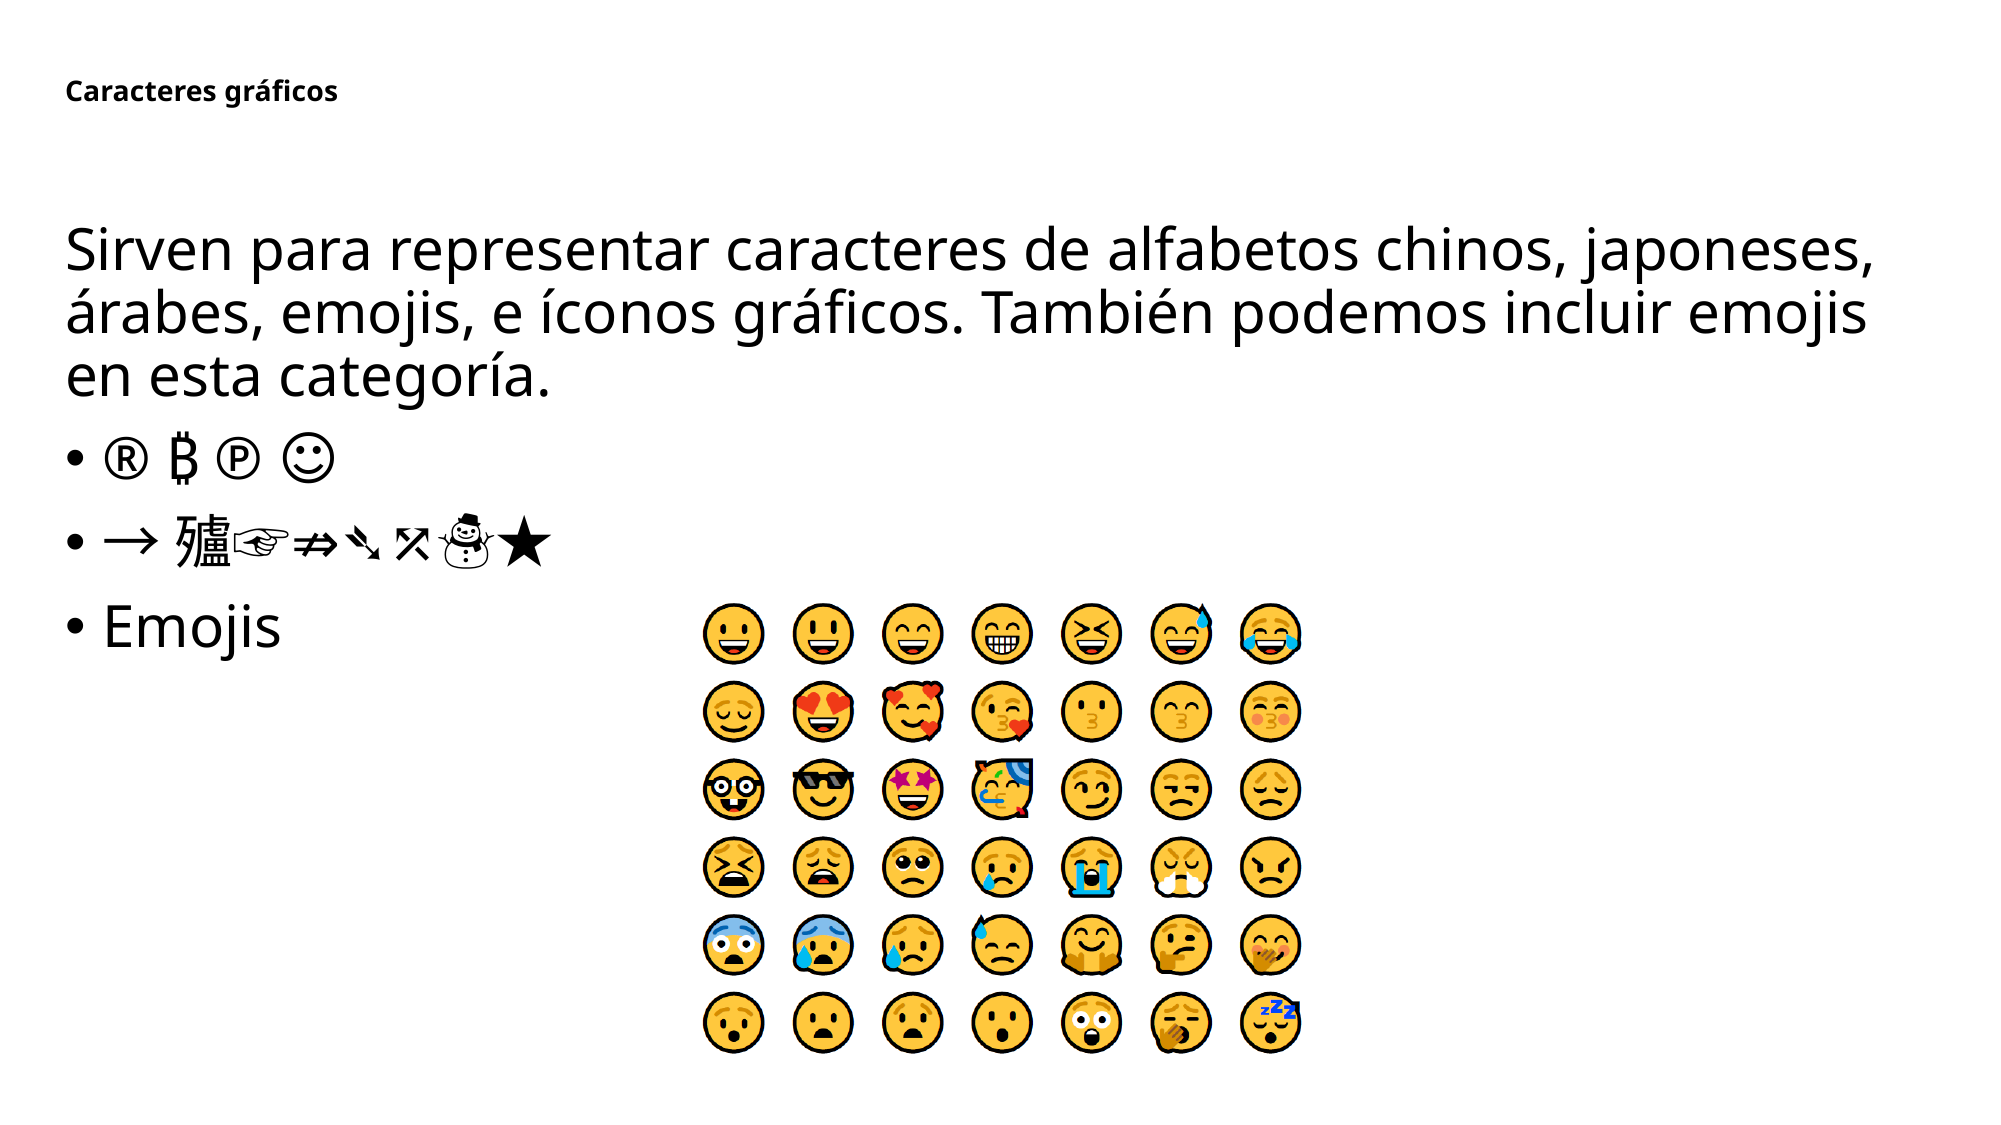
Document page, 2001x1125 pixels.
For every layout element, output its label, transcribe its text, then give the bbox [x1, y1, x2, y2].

title Caracteres gráficos [50, 37, 1950, 150]
picture [680, 592, 1320, 1060]
list Sirven para representar caracteres de alfabetos chinos, japoneses, árabes, emojis, e íconos gráficos. También podemos incluir emojis en esta categoría. ® ₿ ℗ ☺ →㱺☞⇏➴⤱☃★ Emojis [50, 212, 1950, 1066]
